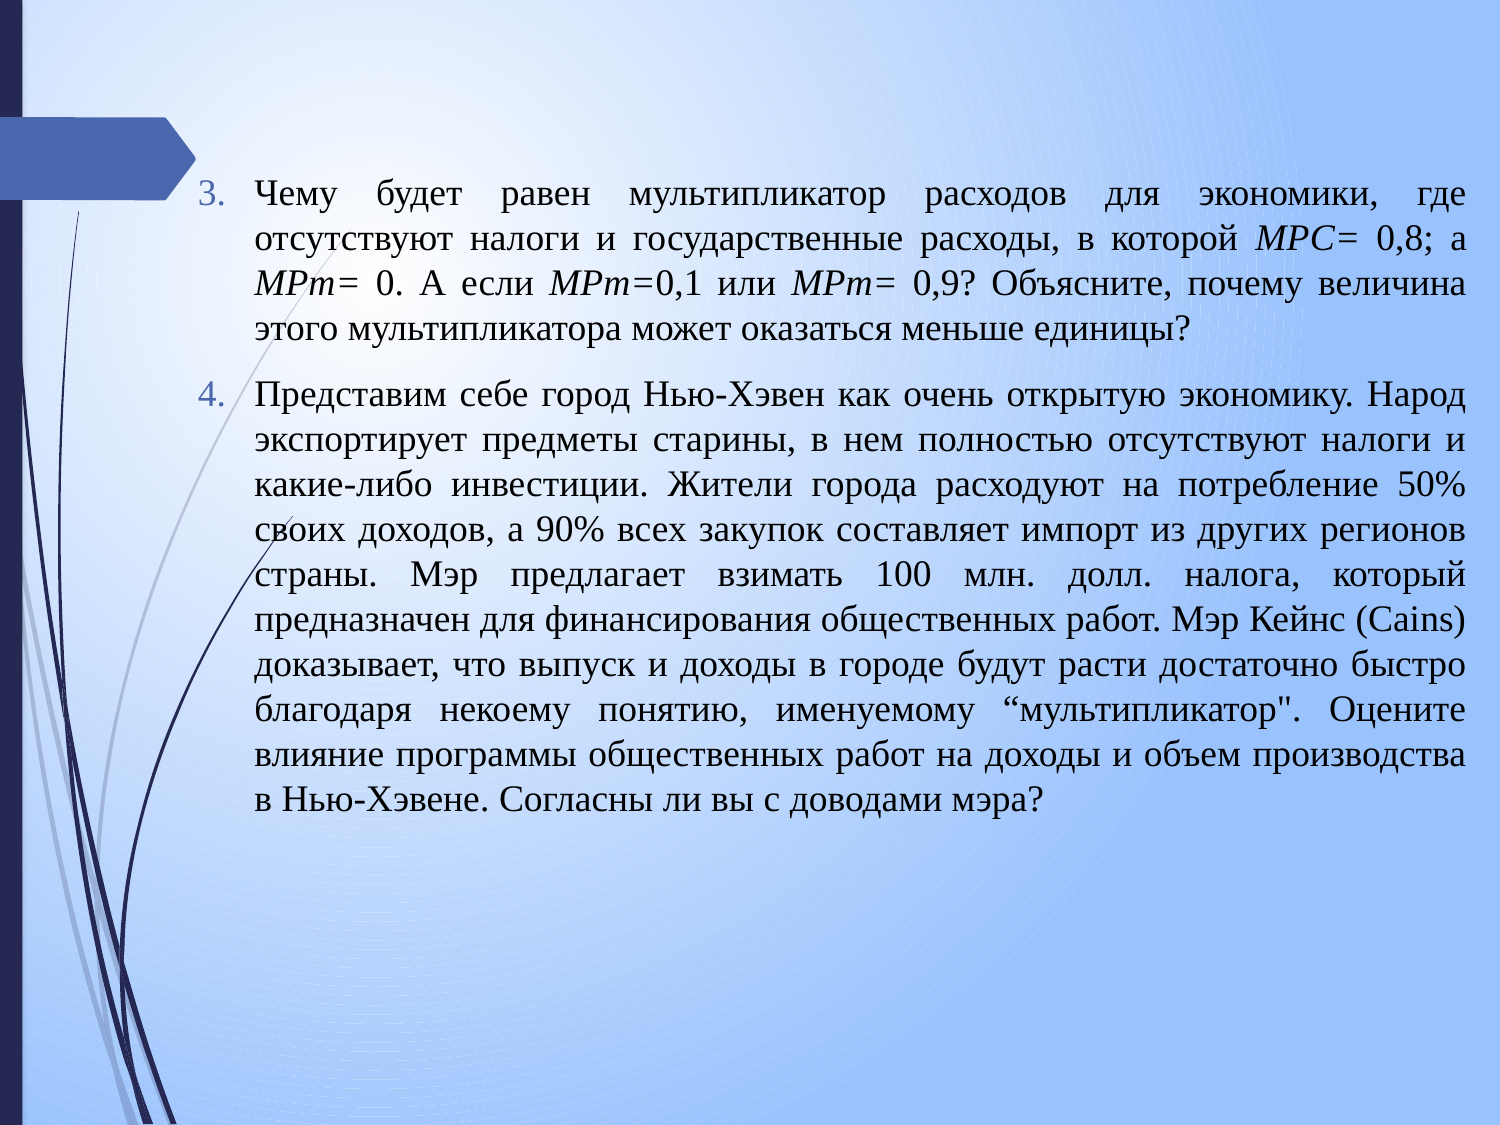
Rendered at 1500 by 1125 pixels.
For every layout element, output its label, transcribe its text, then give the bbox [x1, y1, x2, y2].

list Чему будет равен мультипликатор расходов для экономики, где отсутствуют налоги и государственные расходы, в которой МРC= 0,8; а МРт= 0. А если МРт=0,1 или МРт= 0,9? Объясните, почему величина этого мультипликатора может оказаться меньше единицы? Представим себе город Нью-Хэвен как очень открытую экономику. Народ экспортирует предметы старины, в нем полностью отсутствуют налоги и какие-либо инвестиции. Жители города расходуют на потребление 50% своих доходов, а 90% всех закупок составляет импорт из других регионов страны. Мэр предлагает взимать 100 млн. долл. налога, который предназначен для финансирования общественных работ. Мэр Кейнс (Cains) доказывает, что выпуск и доходы в городе будут расти достаточно быстро благодаря некоему понятию, именуемому “мультипликатор". Оцените влияние программы общественных работ на доходы и объем производства в Нью-Хэвене. Согласны ли вы с доводами мэра? [183, 160, 1483, 941]
